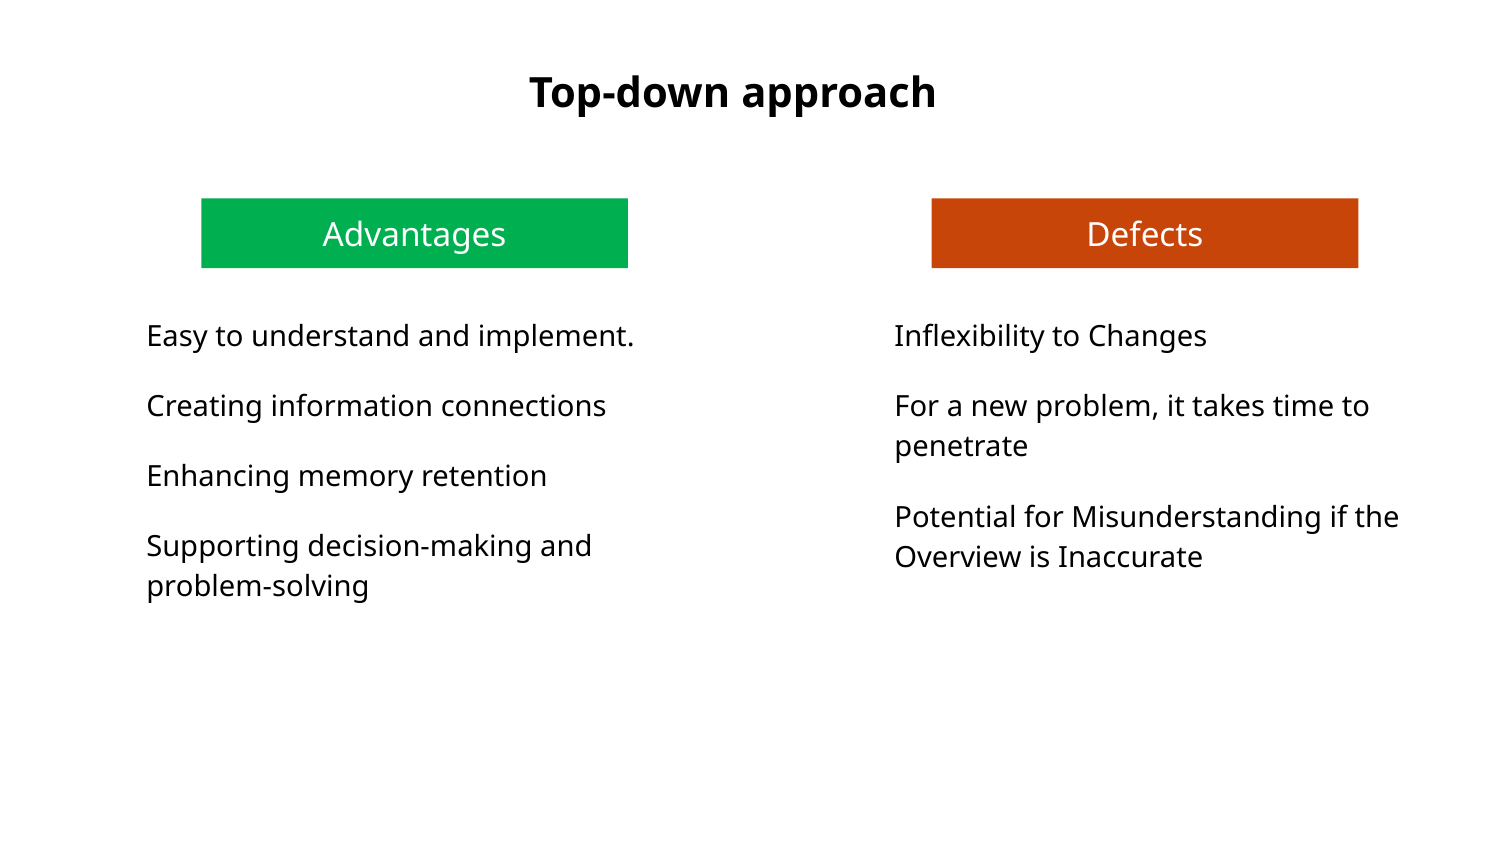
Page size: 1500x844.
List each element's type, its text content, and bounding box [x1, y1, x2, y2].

text_box Enhancing memory retention [131, 437, 711, 507]
text_box Easy to understand and implement. [131, 297, 711, 367]
text_box Top-down approach [513, 42, 987, 131]
text_box For a new problem, it takes time to penetrate [879, 367, 1436, 476]
text_box Advantages [201, 198, 628, 269]
text_box Defects [931, 198, 1359, 269]
text_box Inflexibility to Changes [879, 297, 1436, 367]
text_box Supporting decision-making and problem-solving [131, 507, 711, 620]
text_box Potential for Misunderstanding if the Overview is Inaccurate [879, 478, 1436, 591]
text_box Creating information connections [131, 367, 711, 437]
